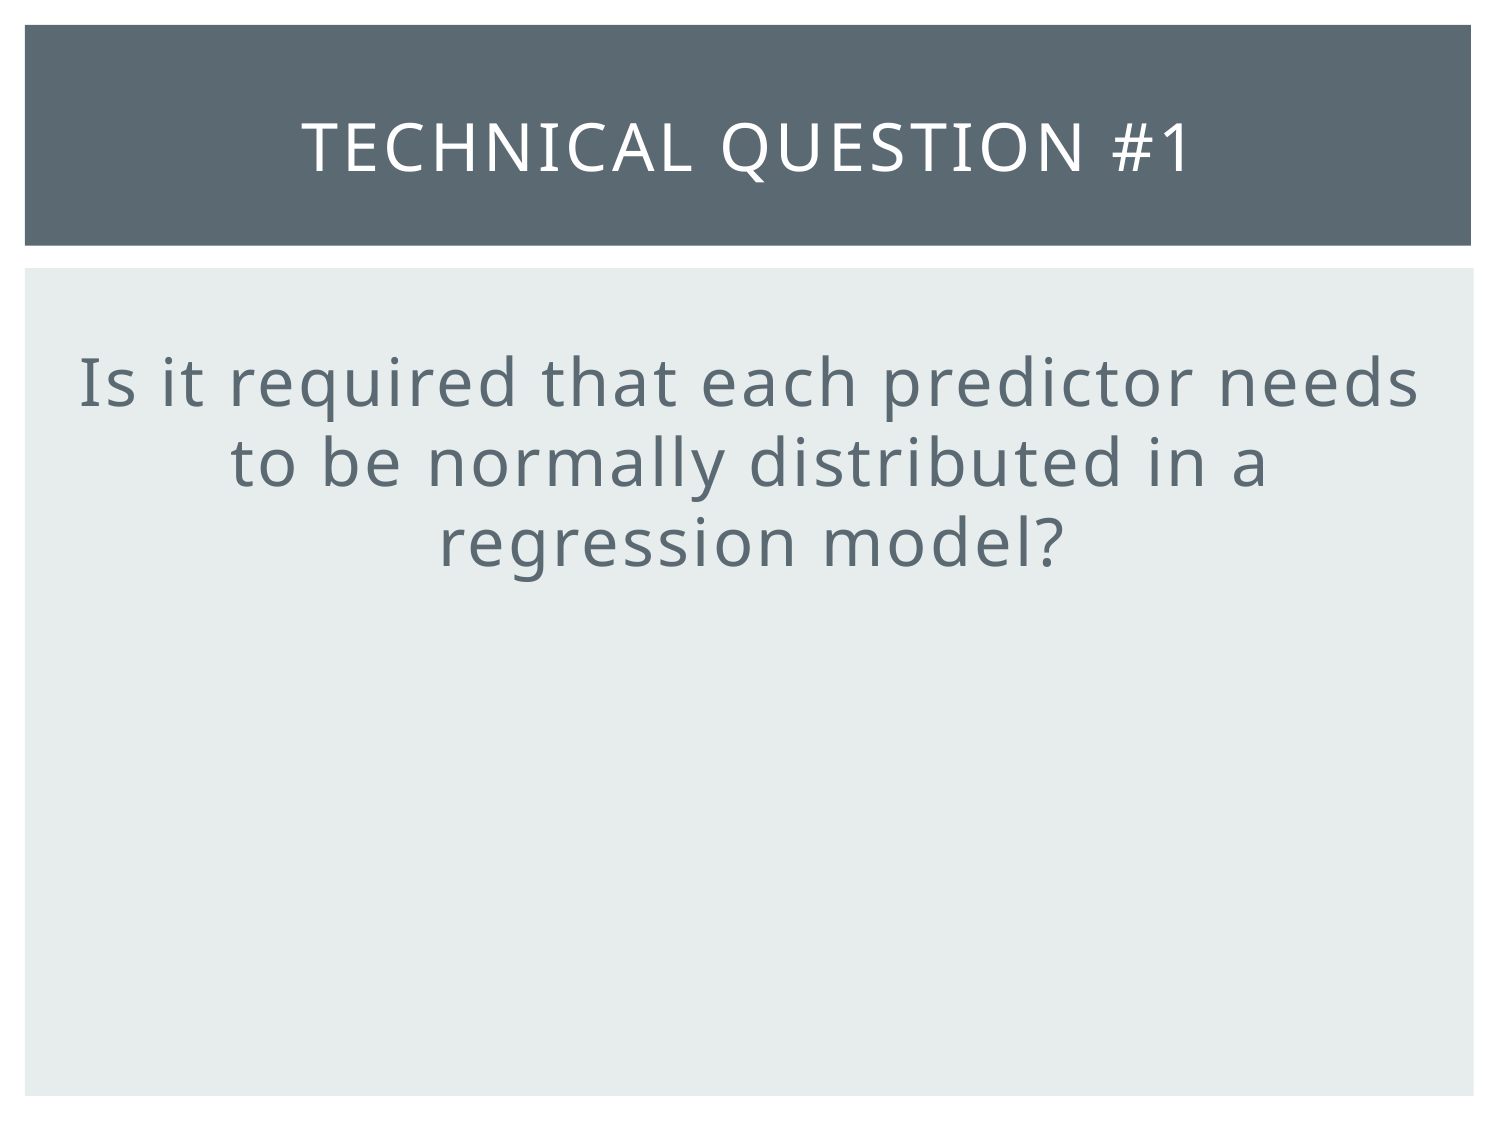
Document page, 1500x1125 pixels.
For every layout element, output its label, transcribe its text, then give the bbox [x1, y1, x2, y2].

title Technical Question #1 [62, 58, 1438, 232]
list Is it required that each predictor needs to be normally distributed in a regression model? [62, 281, 1442, 1005]
